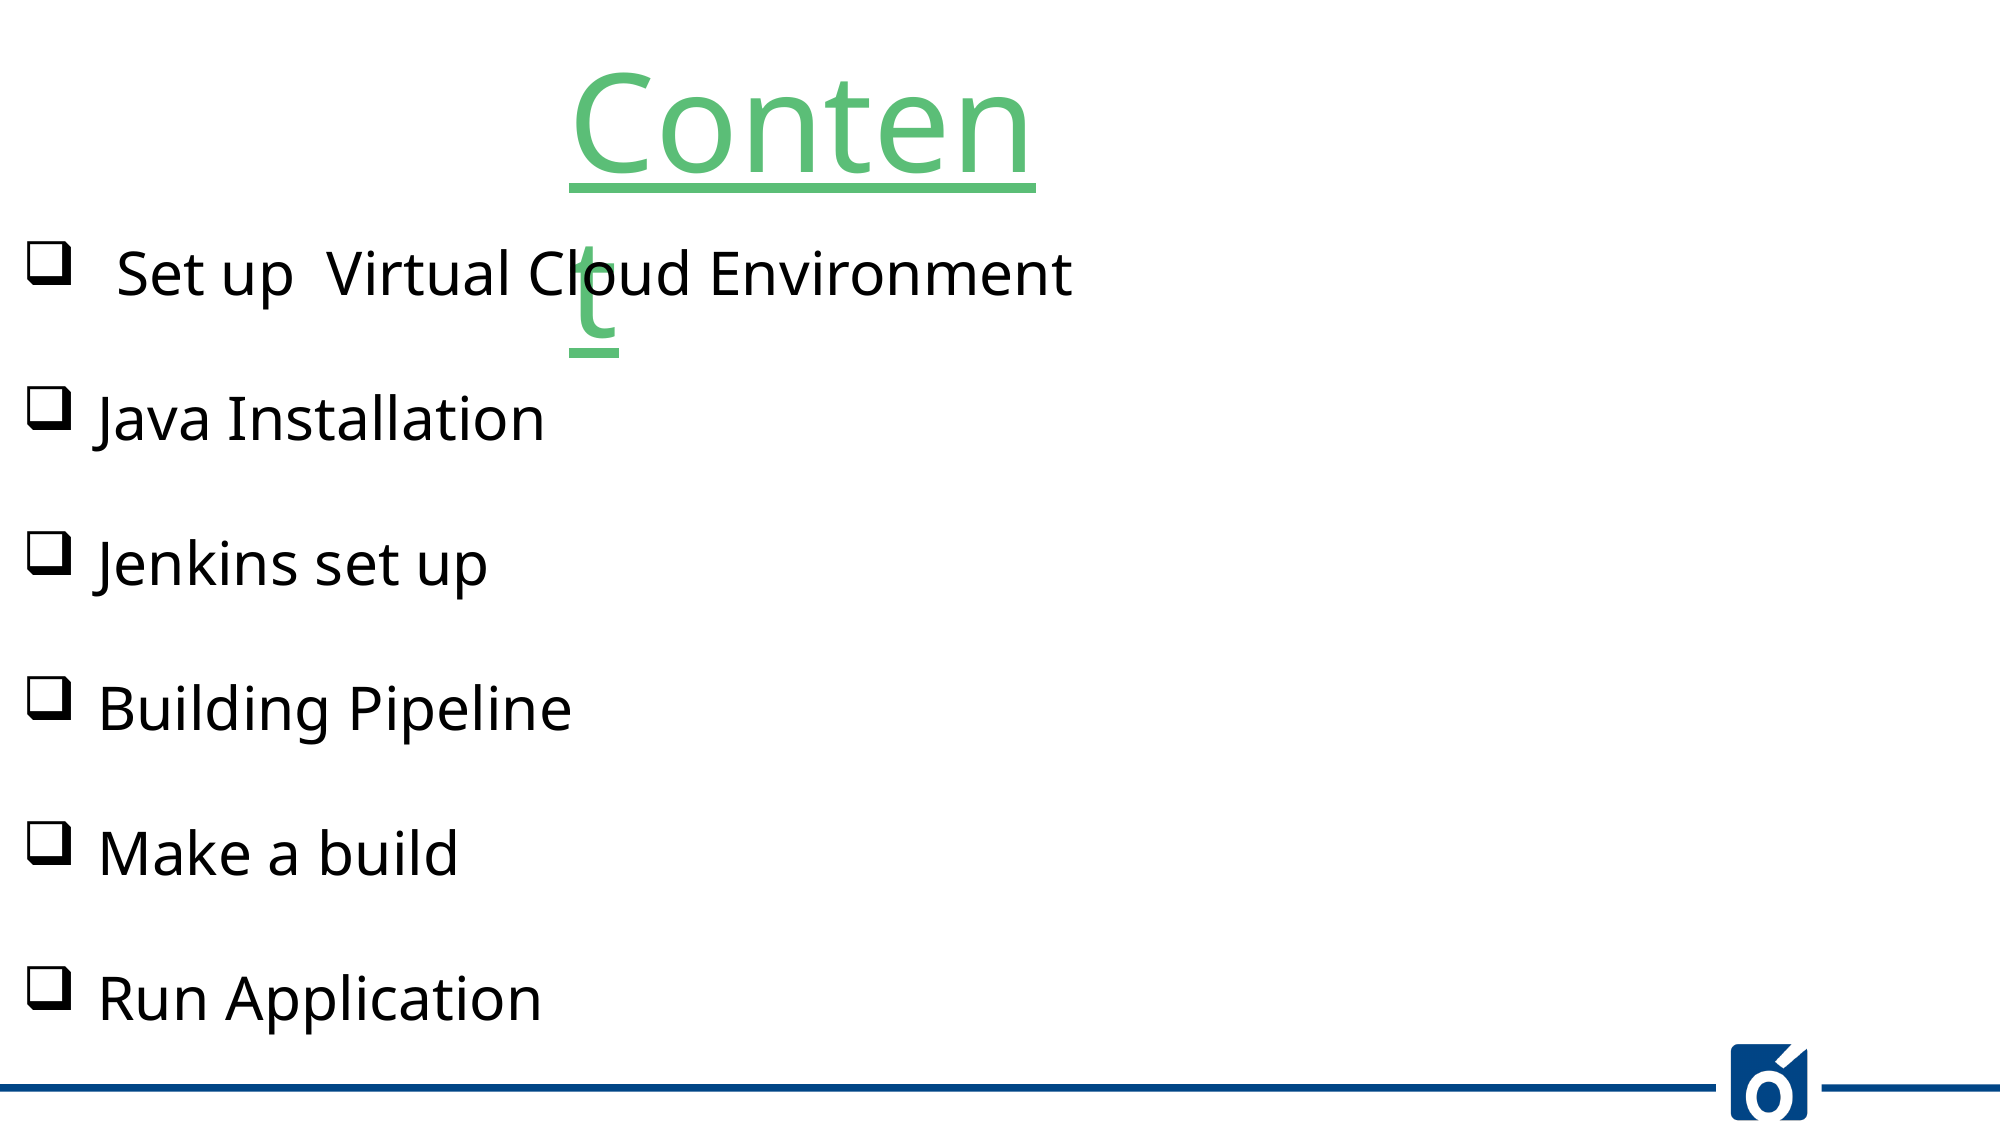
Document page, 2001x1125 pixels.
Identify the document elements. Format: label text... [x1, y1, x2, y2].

text_box Set up Virtual Cloud Environment Java Installation Jenkins set up Building Pipeline Make a build Run Application [0, 220, 1913, 1125]
text_box Content [553, 27, 1052, 220]
